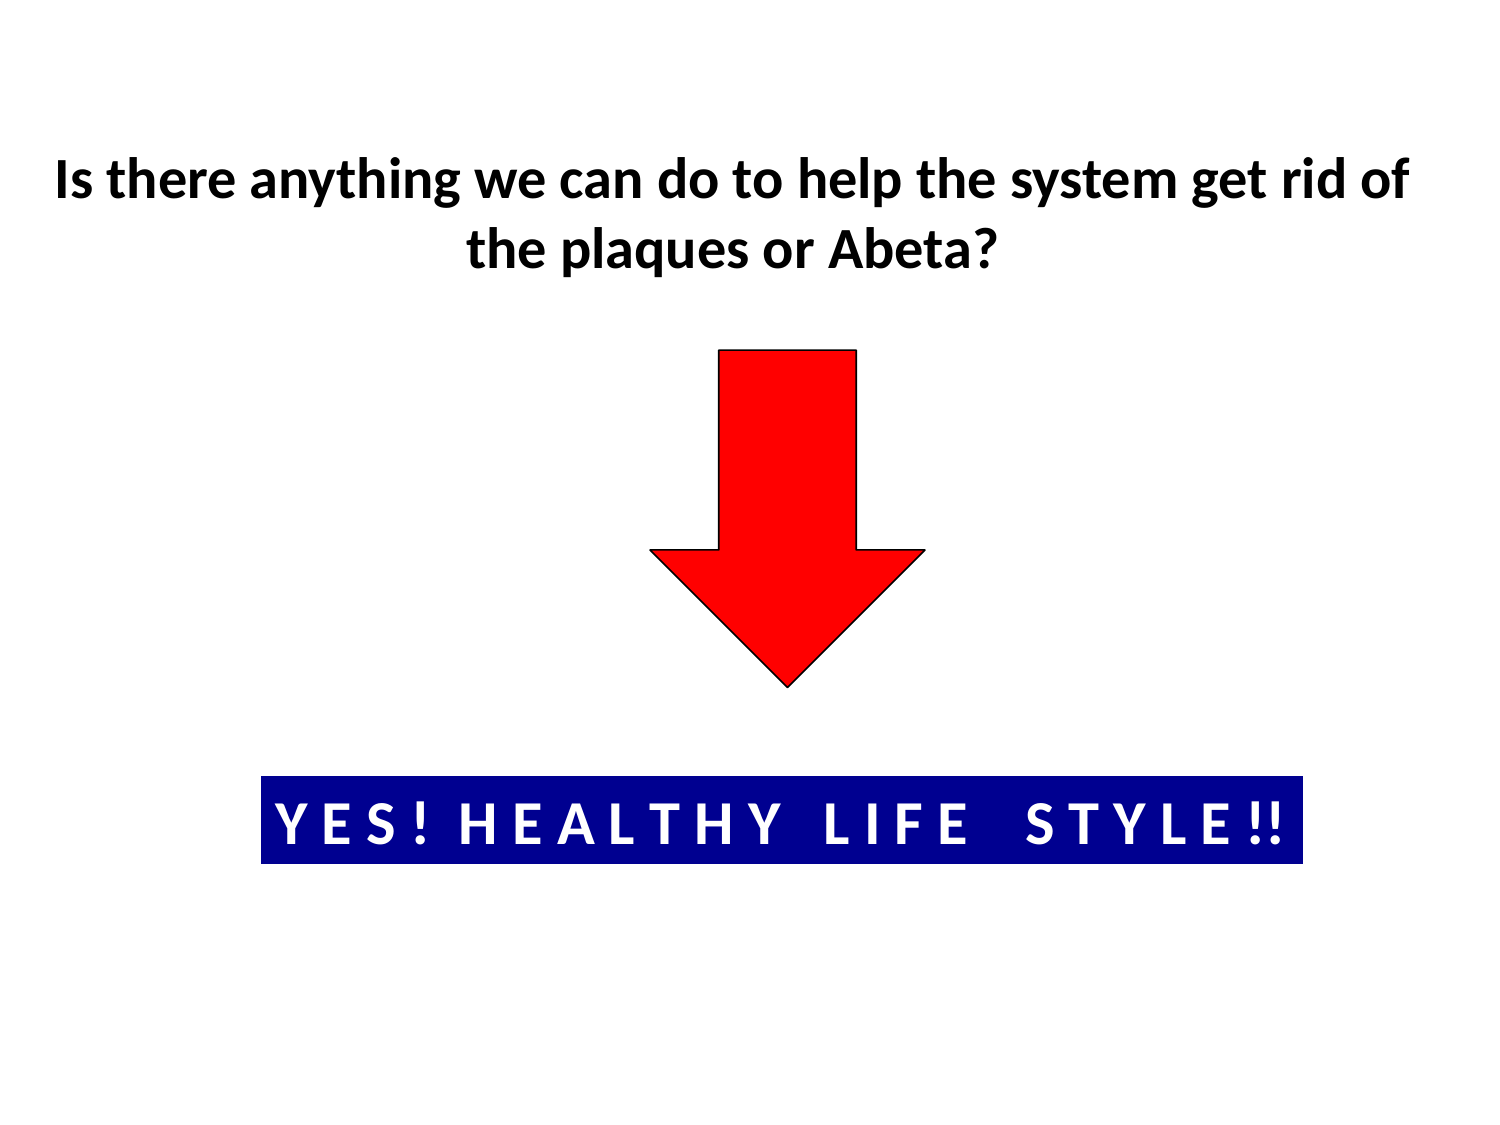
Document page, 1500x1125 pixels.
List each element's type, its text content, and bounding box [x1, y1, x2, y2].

text_box Is there anything we can do to help the system get rid of the plaques or Abeta? [0, 132, 1466, 288]
text_box Y E S ! H E A L T H Y L I F E S T Y L E !! [260, 774, 1304, 865]
text_box [650, 350, 926, 688]
